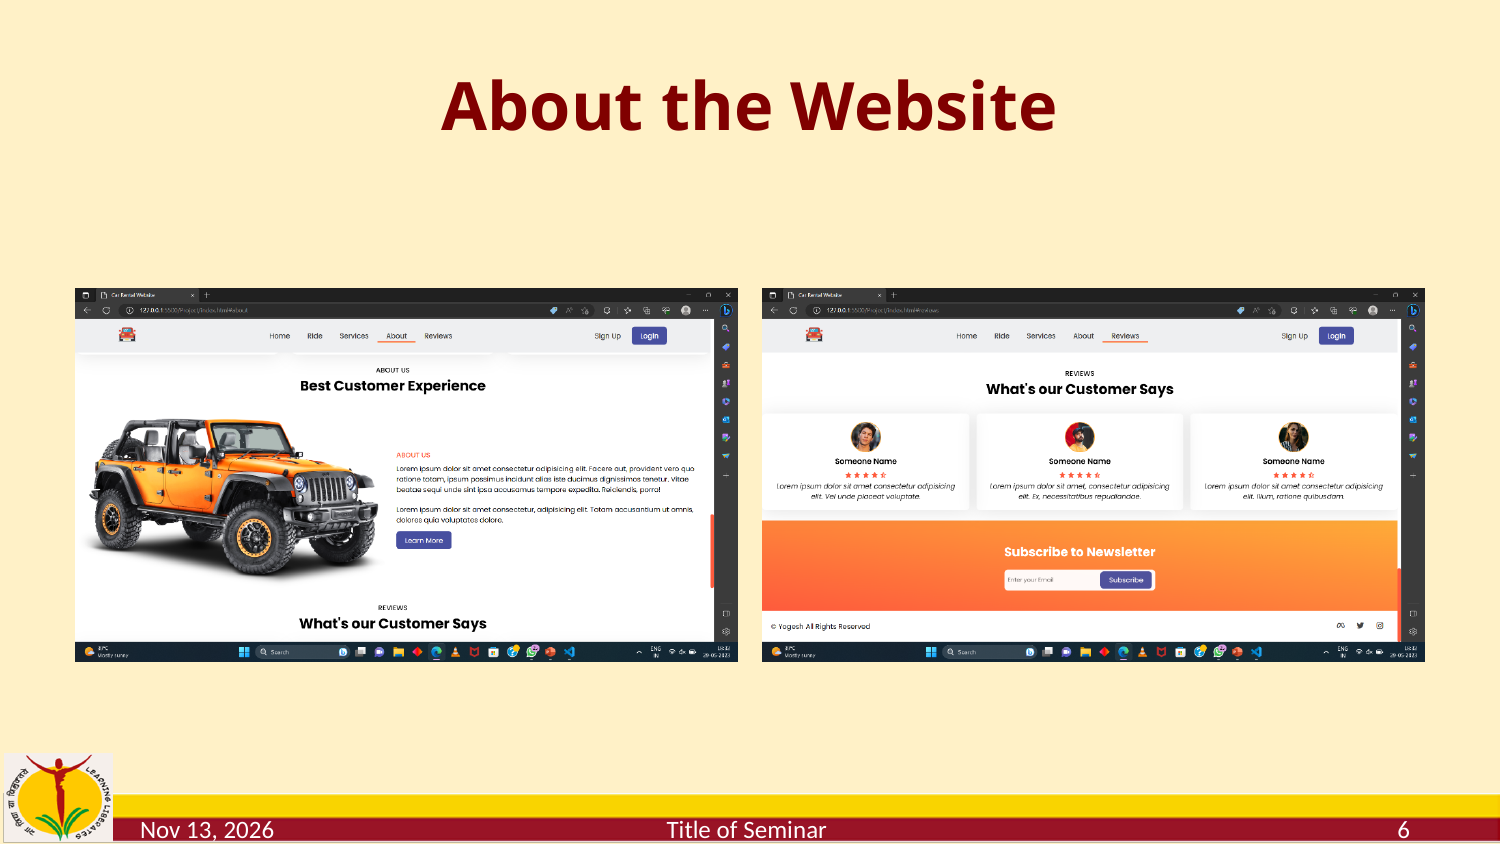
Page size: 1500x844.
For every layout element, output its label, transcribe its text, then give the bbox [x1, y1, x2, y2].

title About the Website [75, 33, 1425, 175]
footer Title of Seminar [512, 806, 988, 844]
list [762, 288, 1426, 662]
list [74, 288, 738, 662]
picture [2, 753, 1500, 844]
slide_number 30-May-23 [125, 806, 475, 844]
slide_number 6 [1074, 806, 1425, 844]
